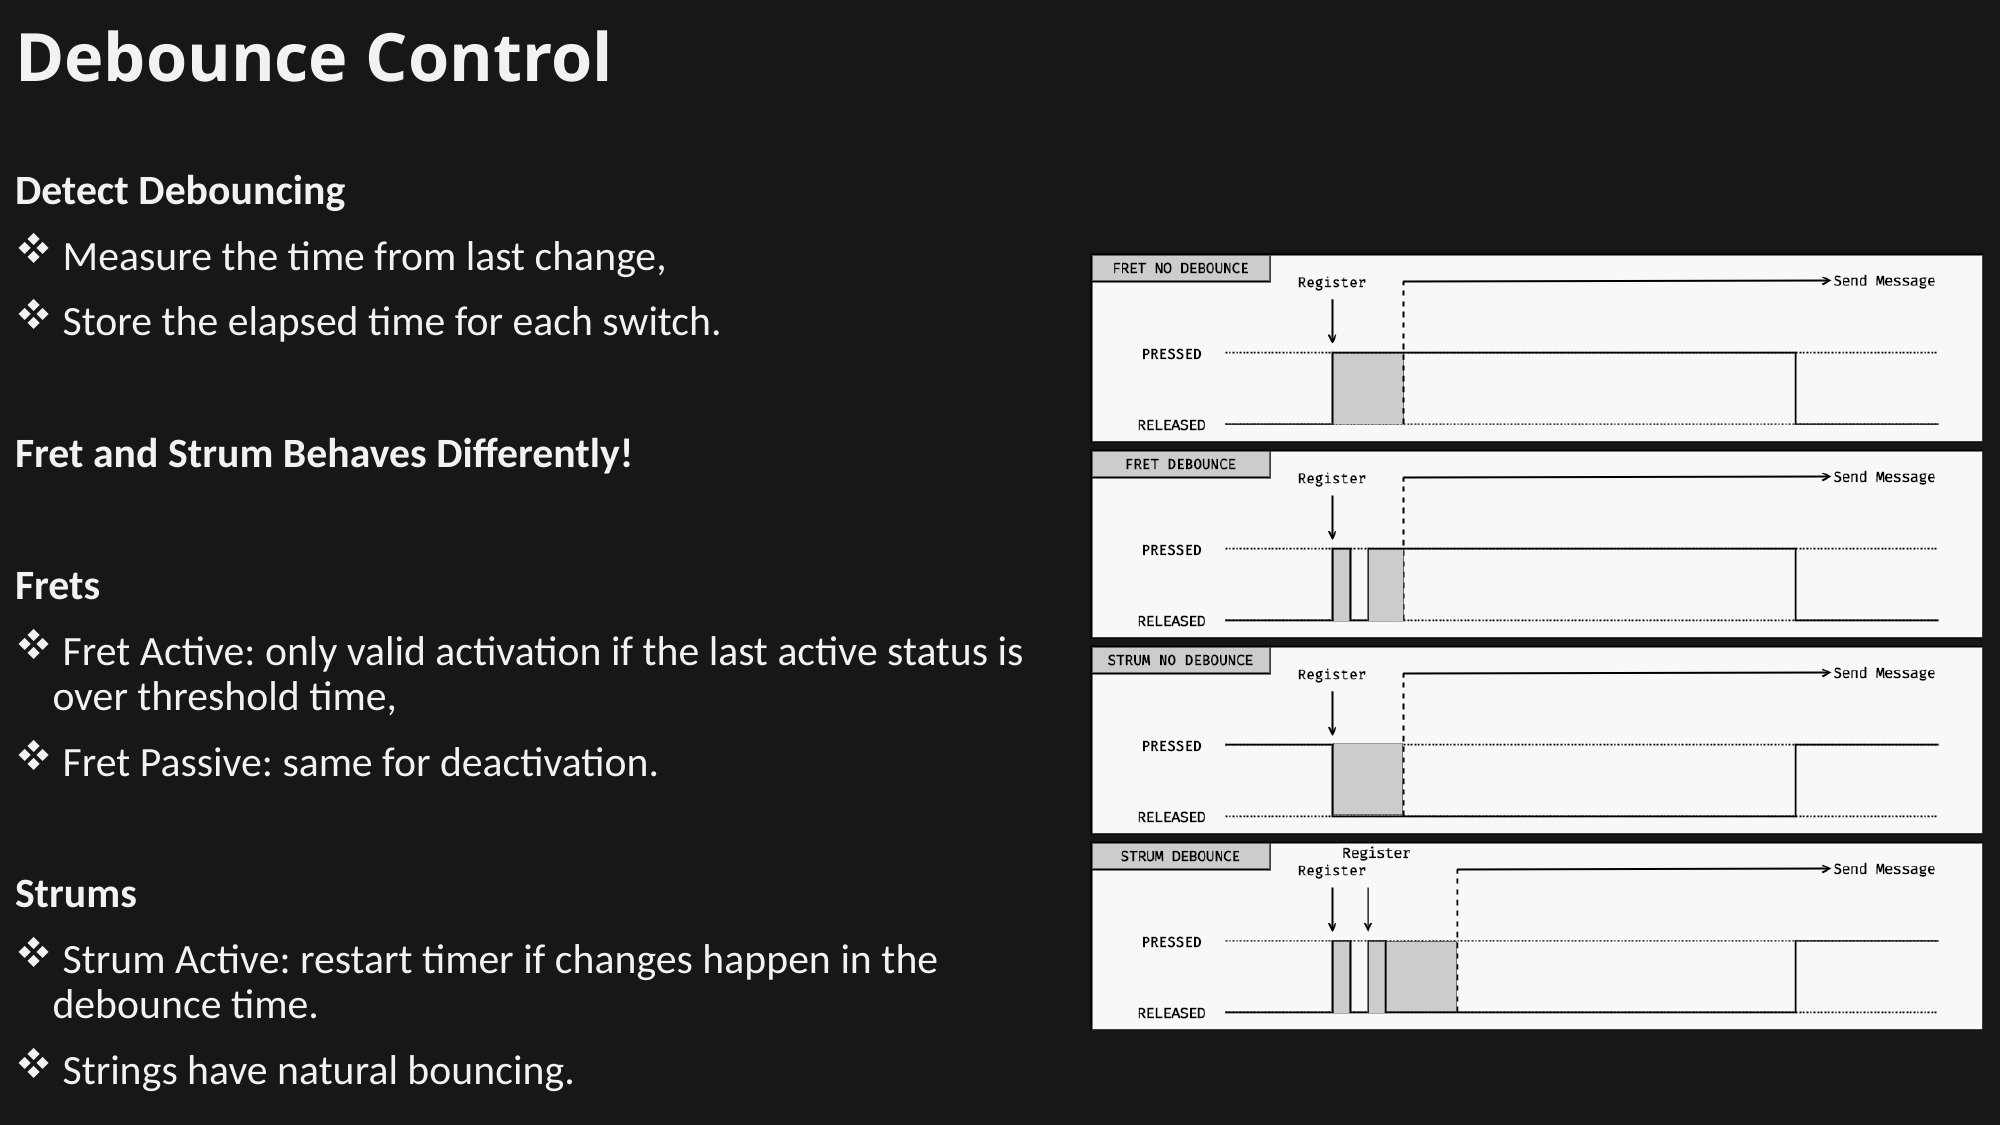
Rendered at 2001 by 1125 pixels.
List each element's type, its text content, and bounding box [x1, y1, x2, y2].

picture [1090, 253, 1983, 1030]
title Debounce Control [0, 0, 1863, 120]
list Detect Debouncing Measure the time from last change, Store the elapsed time for each switch. Fret and Strum Behaves Differently! Frets Fret Active: only valid activation if the last active status is over threshold time, Fret Passive: same for deactivation. Strums Strum Active: restart timer if changes happen in the debounce time. Strings have natural bouncing. [0, 160, 1091, 705]
